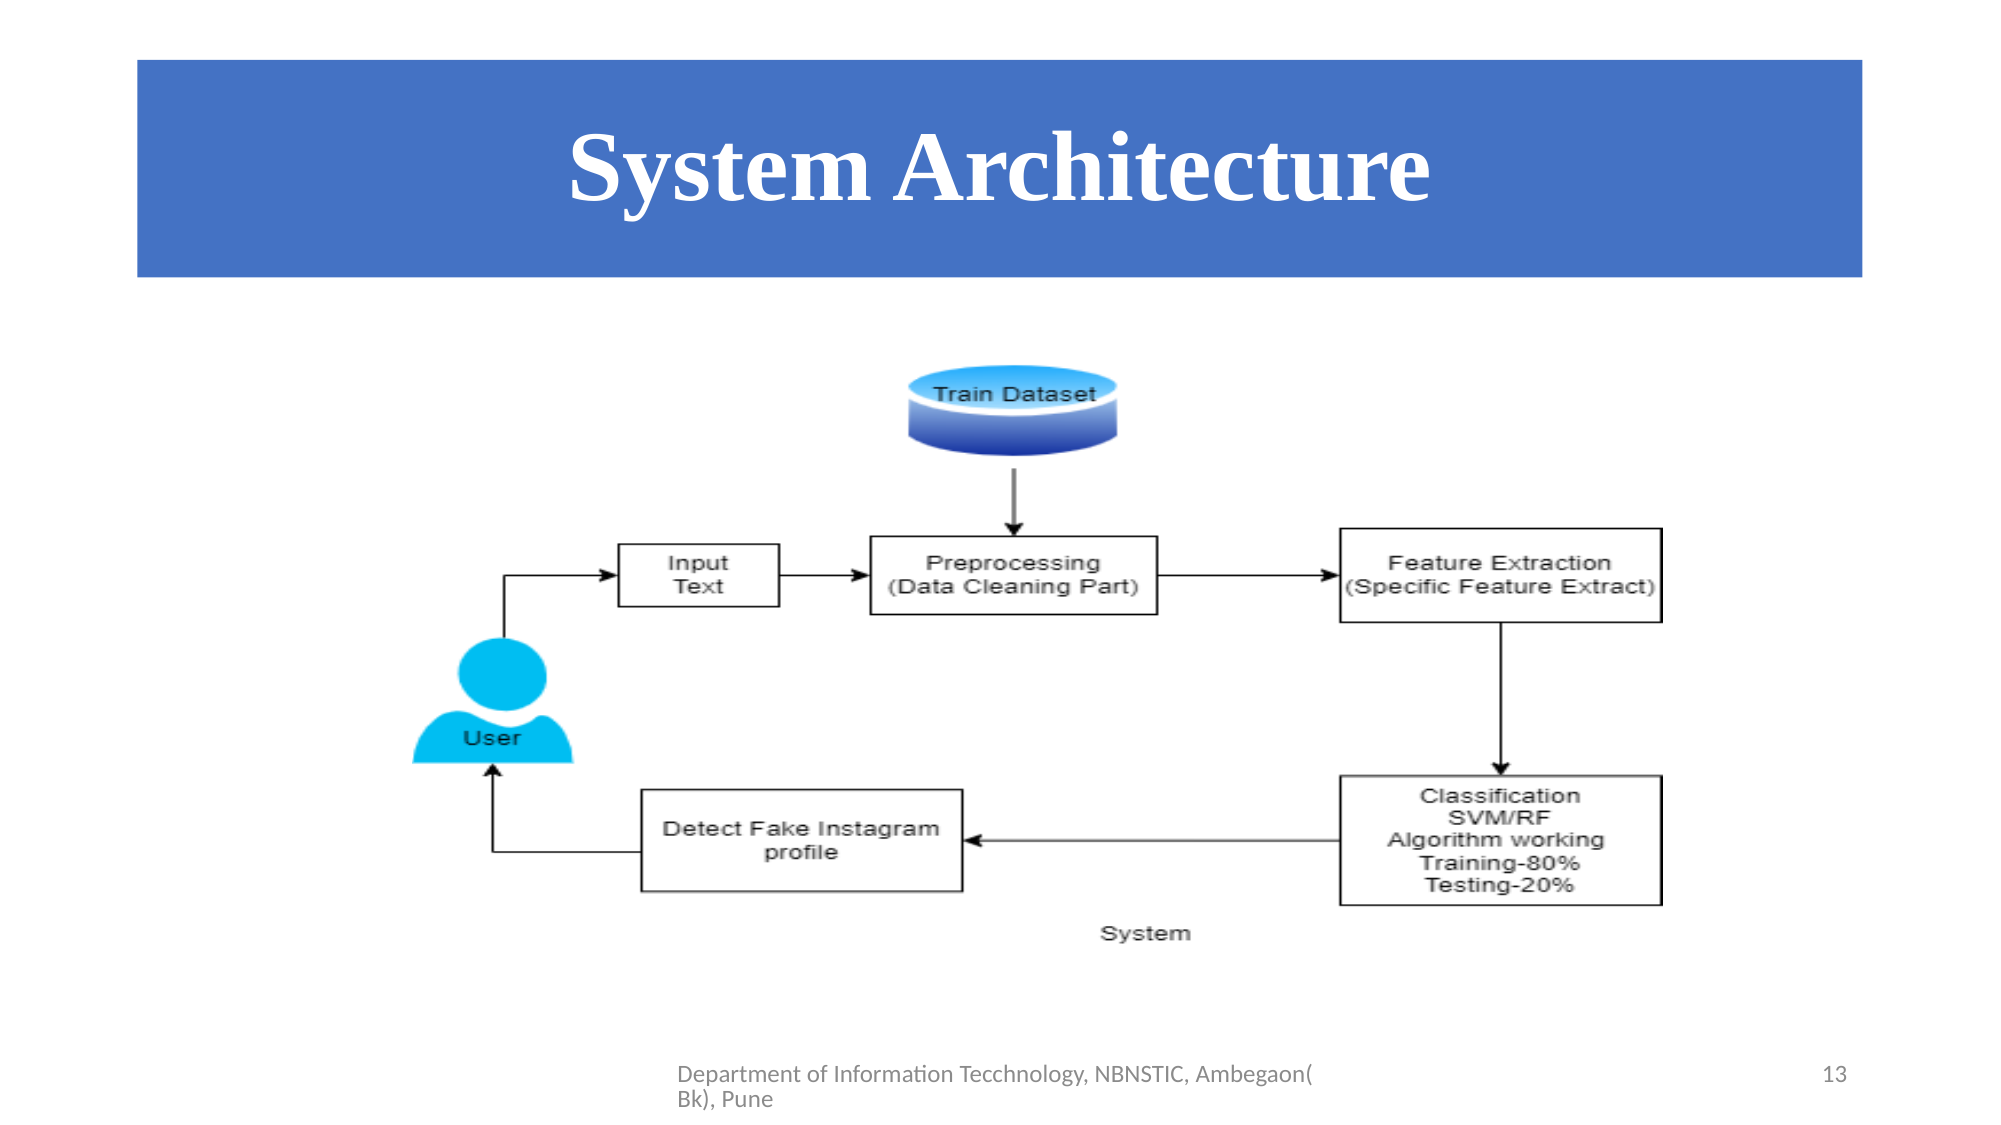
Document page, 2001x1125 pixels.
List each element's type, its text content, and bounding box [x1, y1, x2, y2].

picture [412, 353, 1663, 950]
slide_number 13 [1412, 1042, 1863, 1103]
title System Architecture [137, 59, 1863, 278]
footer Department of Information Tecchnology, NBNSTIC, Ambegaon(Bk), Pune [662, 1042, 1338, 1103]
